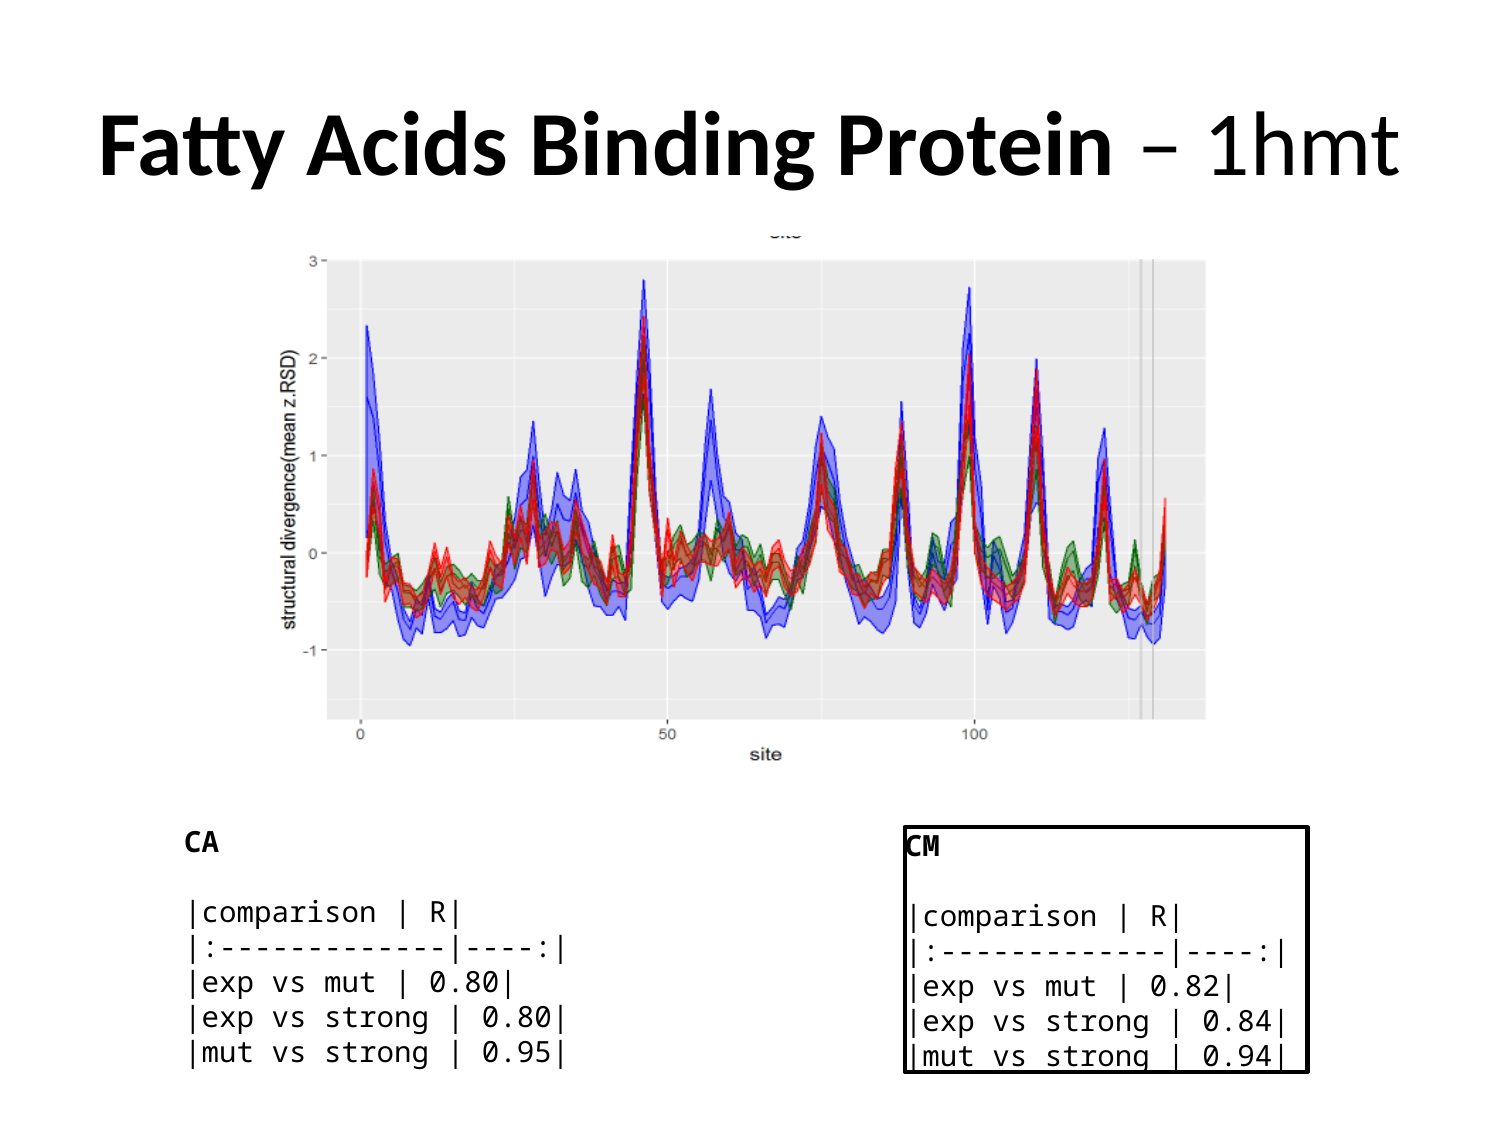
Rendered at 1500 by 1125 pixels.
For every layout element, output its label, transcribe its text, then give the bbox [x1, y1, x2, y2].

text_box [10, 0, 1061, 1028]
text_box CM |comparison | R| |:-------------|----:| |exp vs mut | 0.82| |exp vs strong | 0.84| |mut vs strong | 0.94| [903, 825, 1310, 1074]
text_box CA |comparison | R| |:-------------|----:| |exp vs mut | 0.80| |exp vs strong | 0.80| |mut vs strong | 0.95| [184, 1028, 587, 1068]
picture [253, 236, 1235, 769]
title Fatty Acids Binding Protein – 1hmt [1061, 45, 1425, 233]
